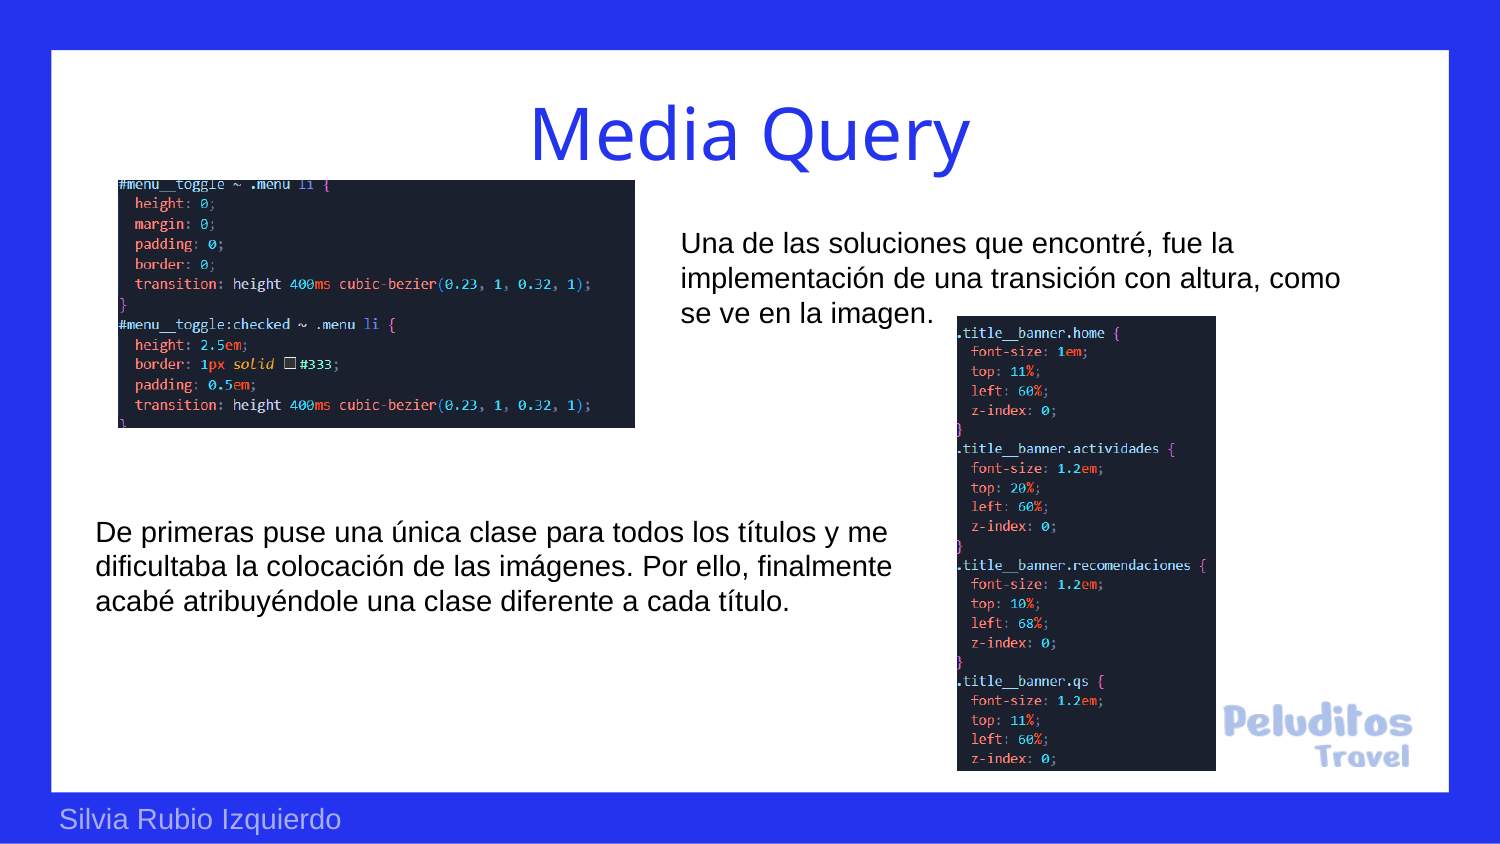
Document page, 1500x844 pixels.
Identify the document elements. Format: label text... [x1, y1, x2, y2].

text_box De primeras puse una única clase para todos los títulos y me dificultaba la colocación de las imágenes. Por ello, finalmente acabé atribuyéndole una clase diferente a cada título. [80, 505, 943, 626]
title Media Query [118, 72, 1382, 167]
picture [118, 179, 635, 429]
text_box Una de las soluciones que encontré, fue la implementación de una transición con altura, como se ve en la imagen. [665, 217, 1382, 337]
picture [957, 315, 1413, 771]
text_box Silvia Rubio Izquierdo [44, 793, 512, 843]
